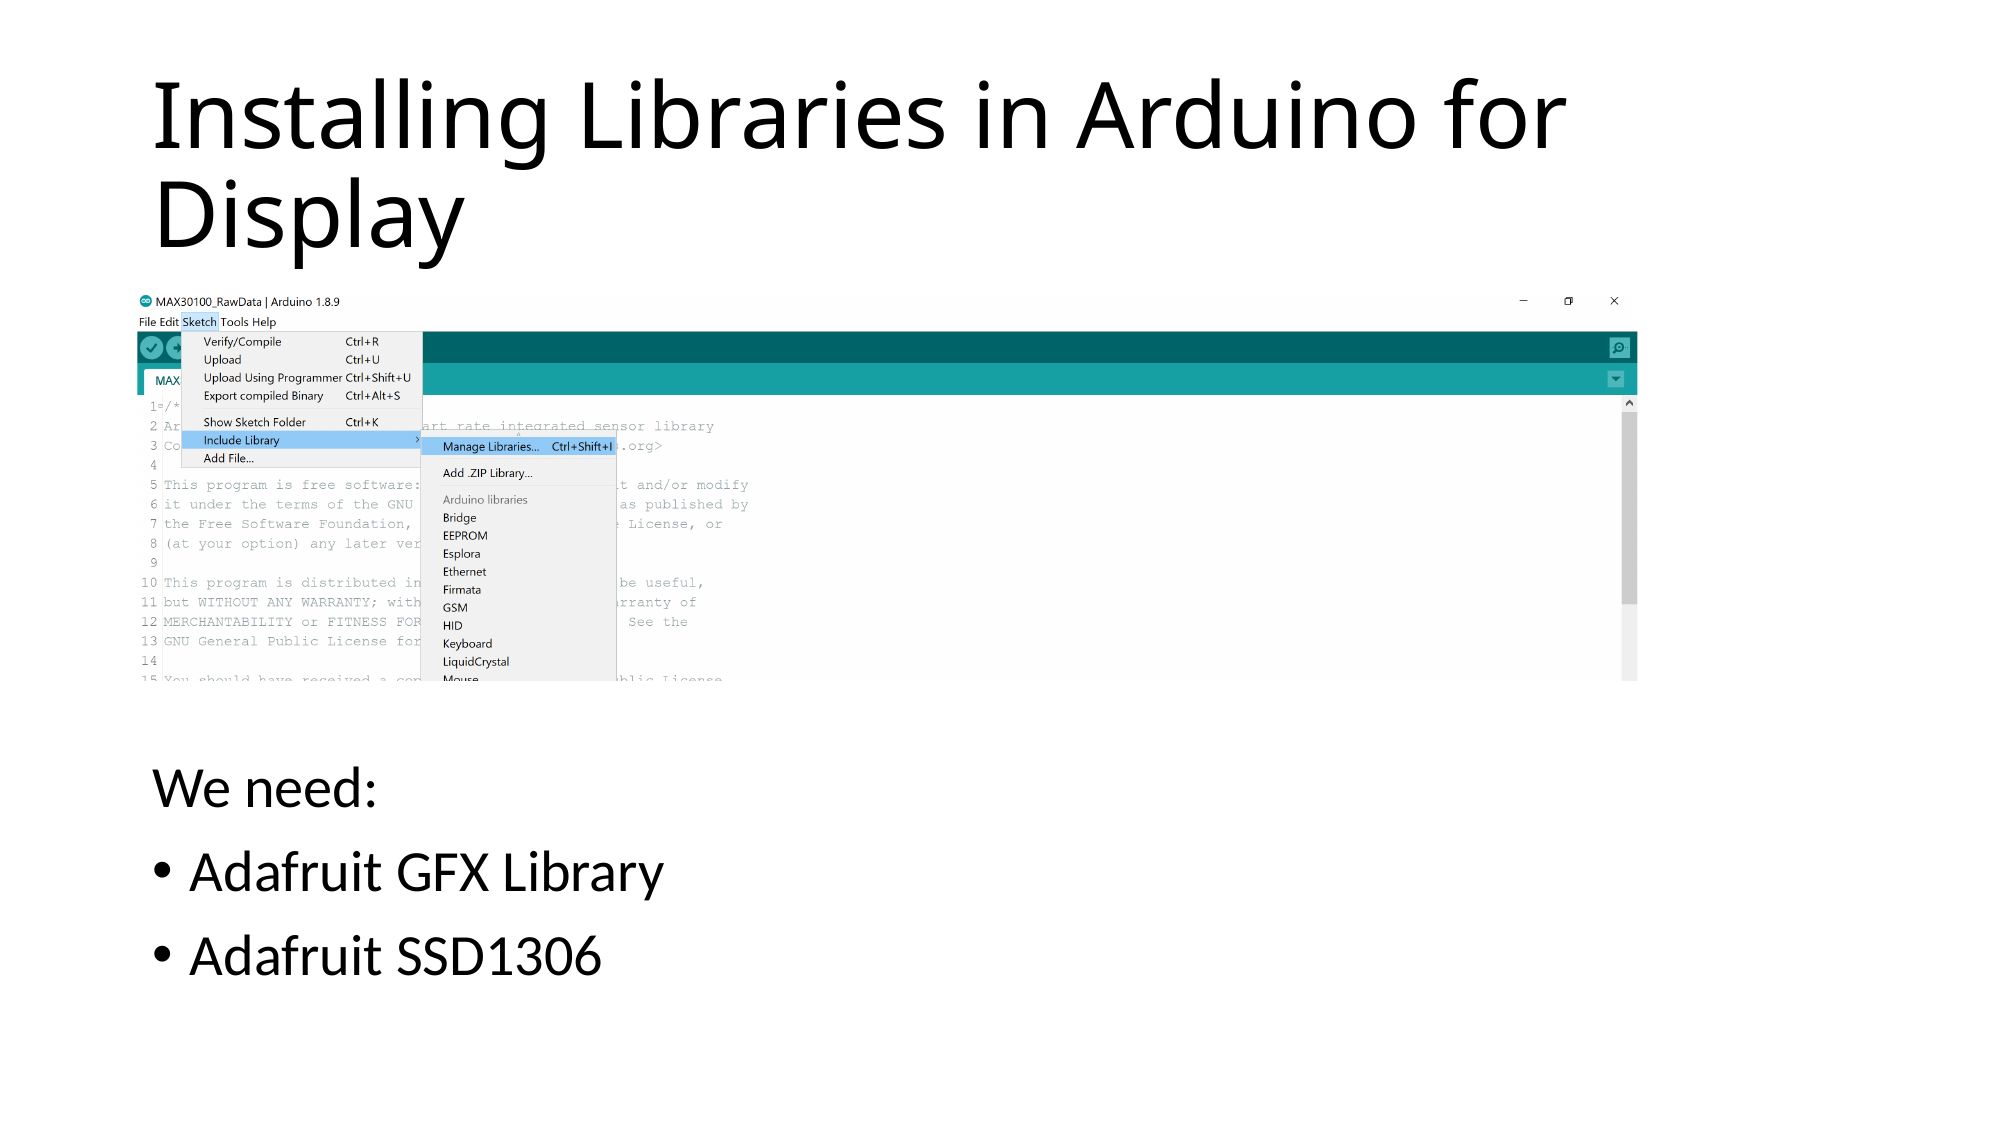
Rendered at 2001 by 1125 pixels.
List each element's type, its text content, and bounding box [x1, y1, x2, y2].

list We need: Adafruit GFX Library Adafruit SSD1306 [137, 750, 1863, 1014]
picture [137, 290, 1638, 681]
title Installing Libraries in Arduino for Display [137, 59, 1863, 278]
